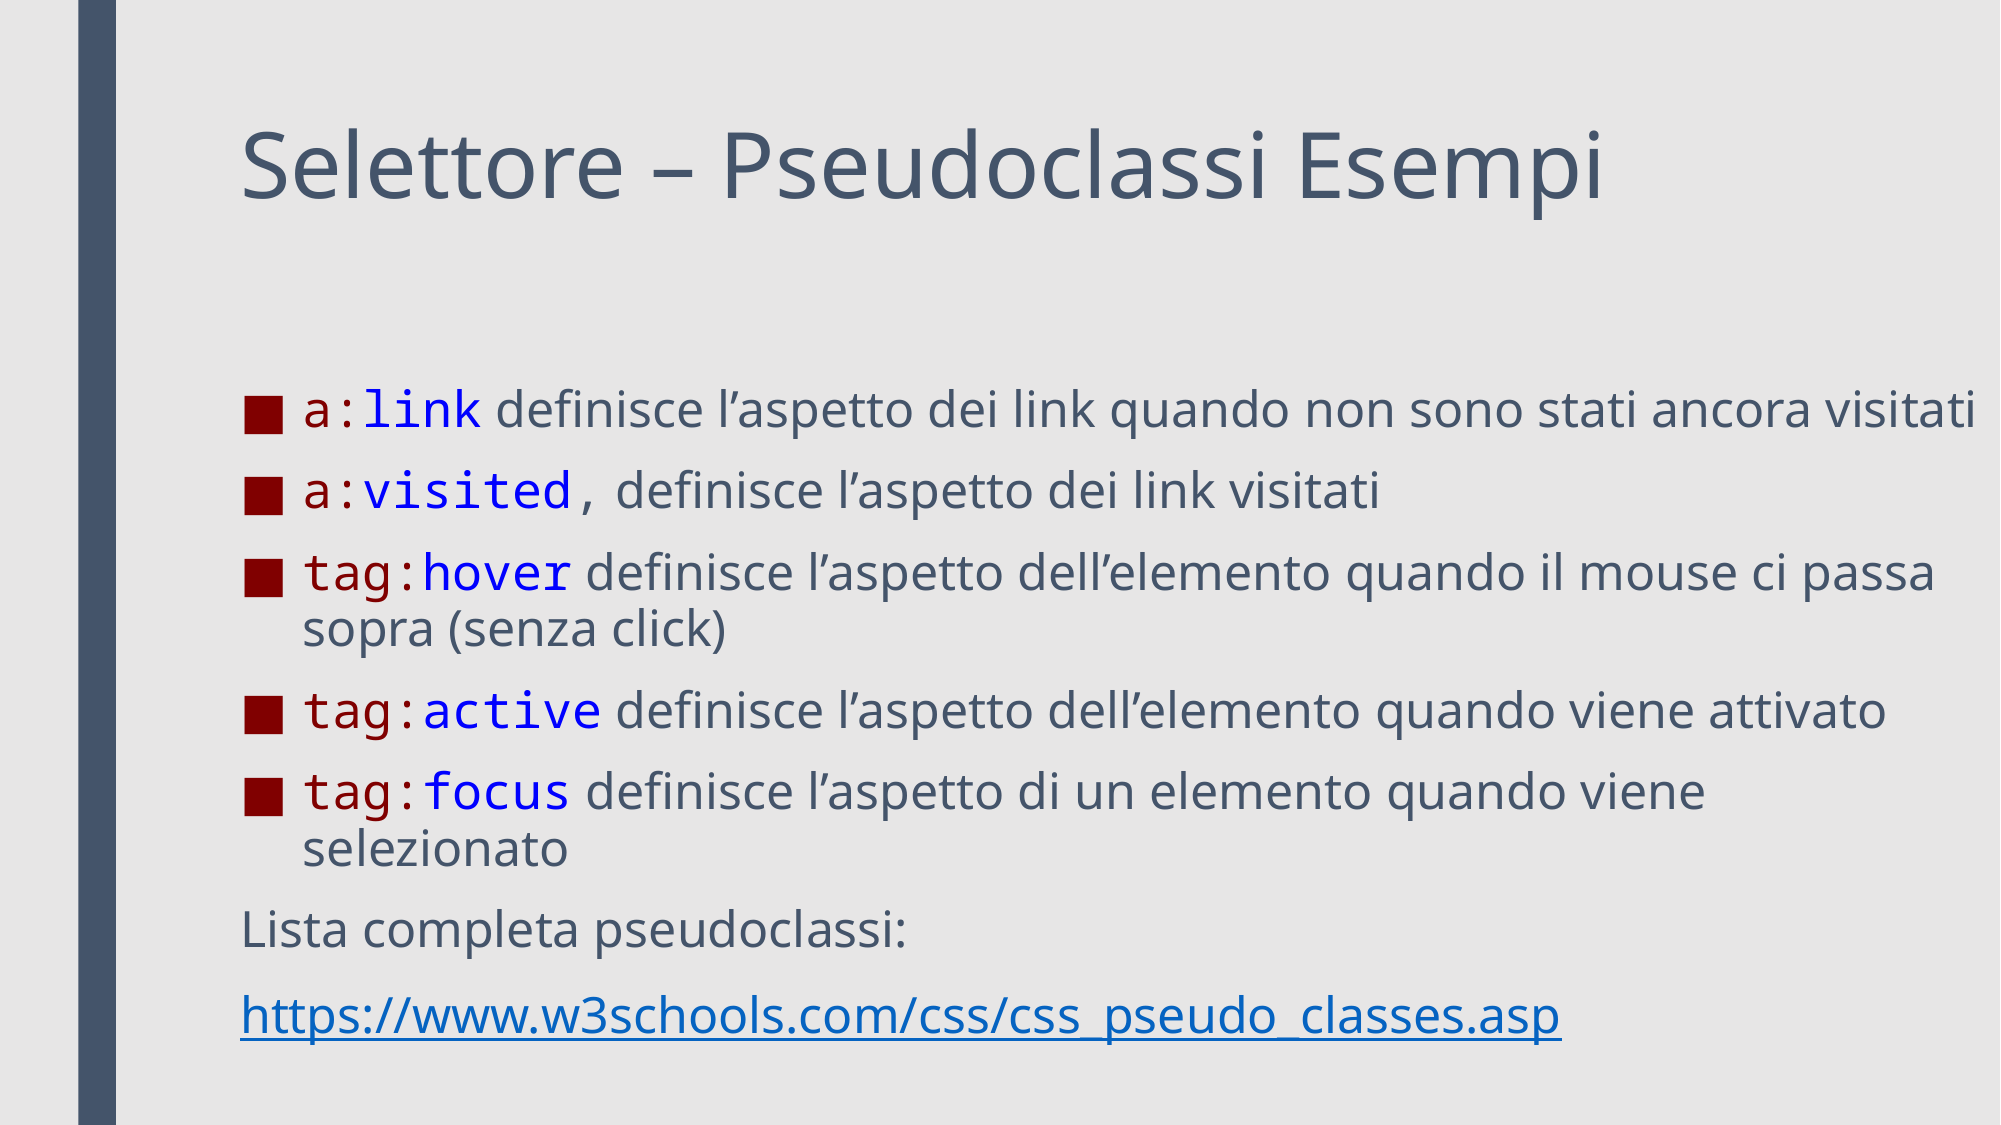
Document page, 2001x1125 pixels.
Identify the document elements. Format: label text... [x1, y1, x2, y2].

list a:link definisce l’aspetto dei link quando non sono stati ancora visitati a:visited, definisce l’aspetto dei link visitati tag:hover definisce l’aspetto dell’elemento quando il mouse ci passa sopra (senza click) tag:active definisce l’aspetto dell’elemento quando viene attivato tag:focus definisce l’aspetto di un elemento quando viene selezionato Lista completa pseudoclassi: https://www.w3schools.com/css/css_pseudo_classes.asp [225, 375, 2000, 1125]
title Selettore – Pseudoclassi Esempi [225, 112, 1800, 357]
